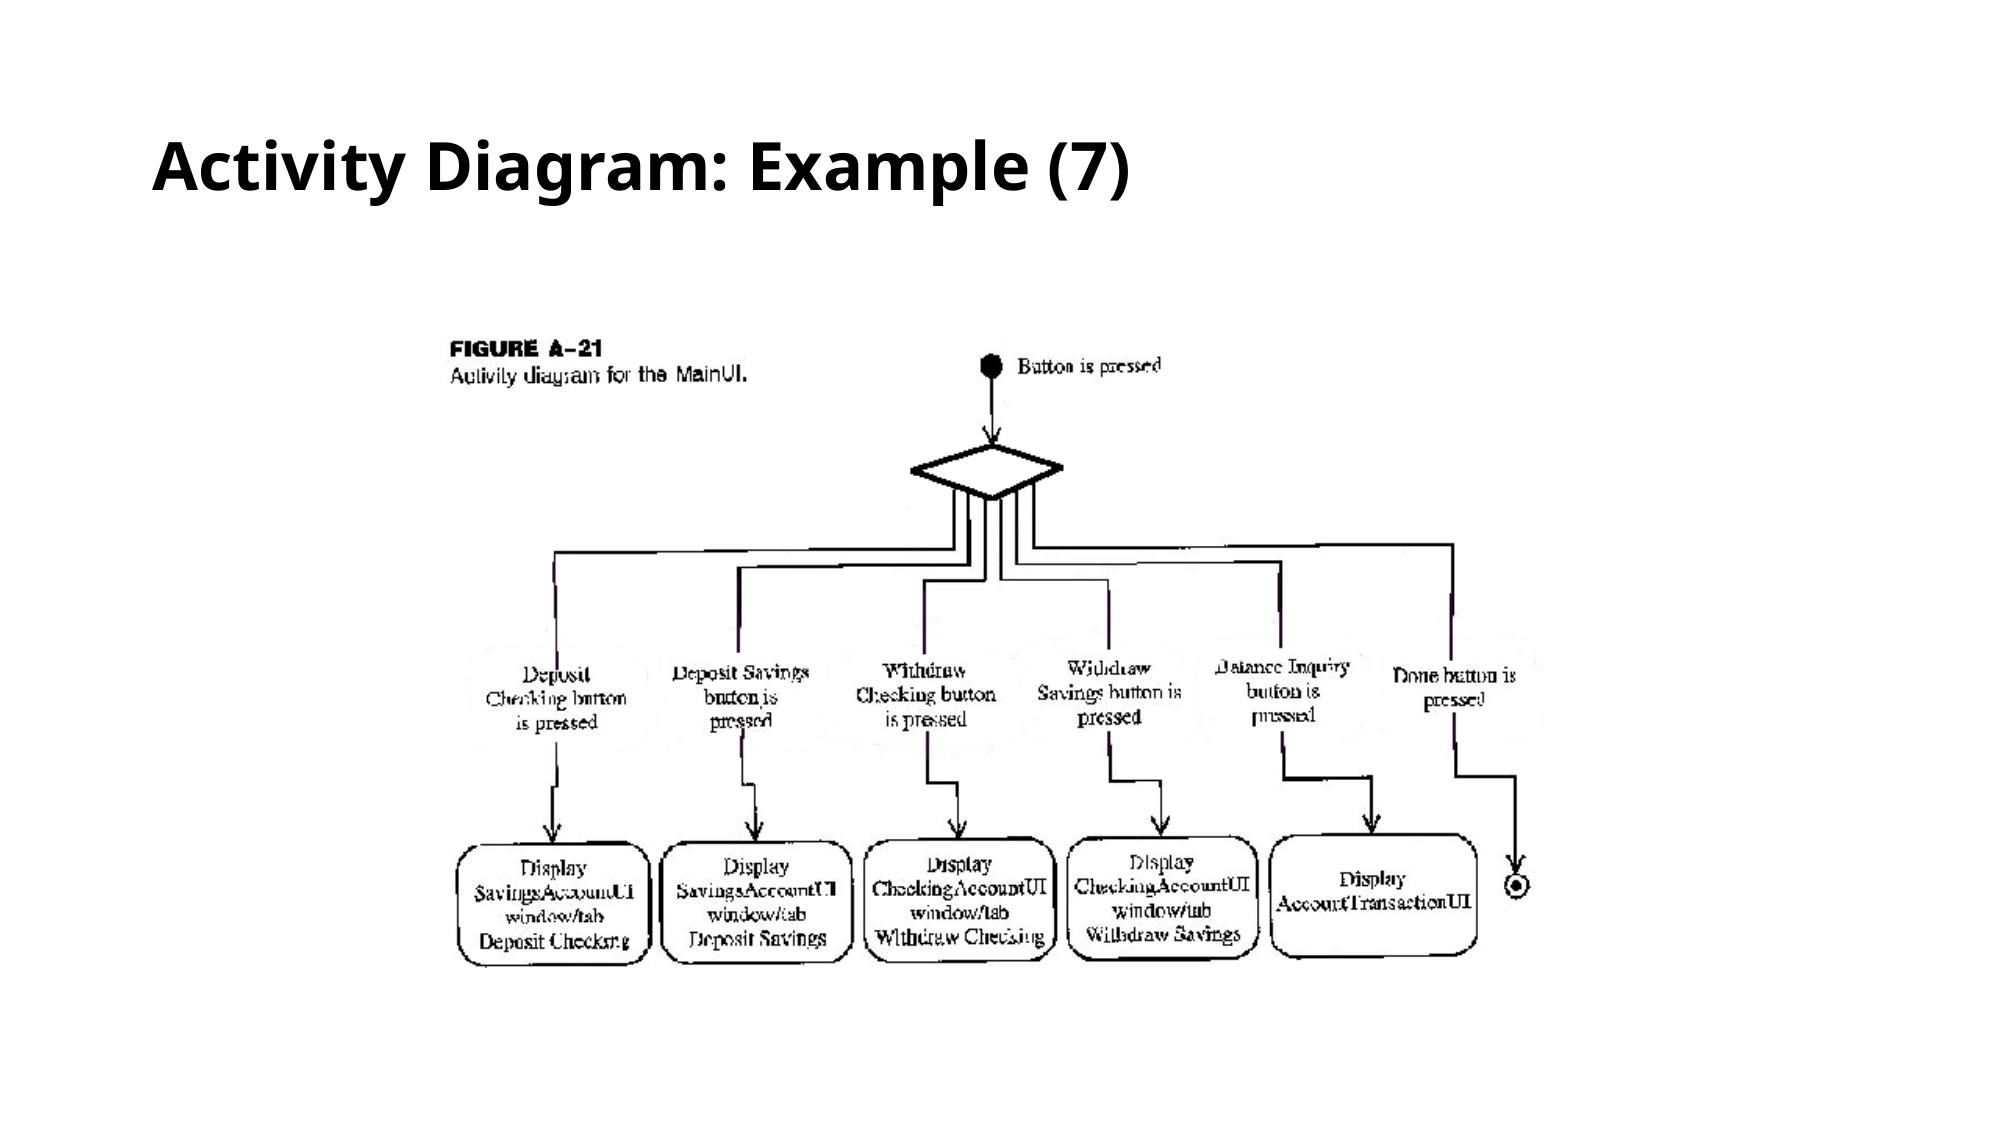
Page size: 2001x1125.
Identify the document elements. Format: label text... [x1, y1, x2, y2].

title Activity Diagram: Example (7) [137, 59, 1863, 278]
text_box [437, 324, 1553, 979]
